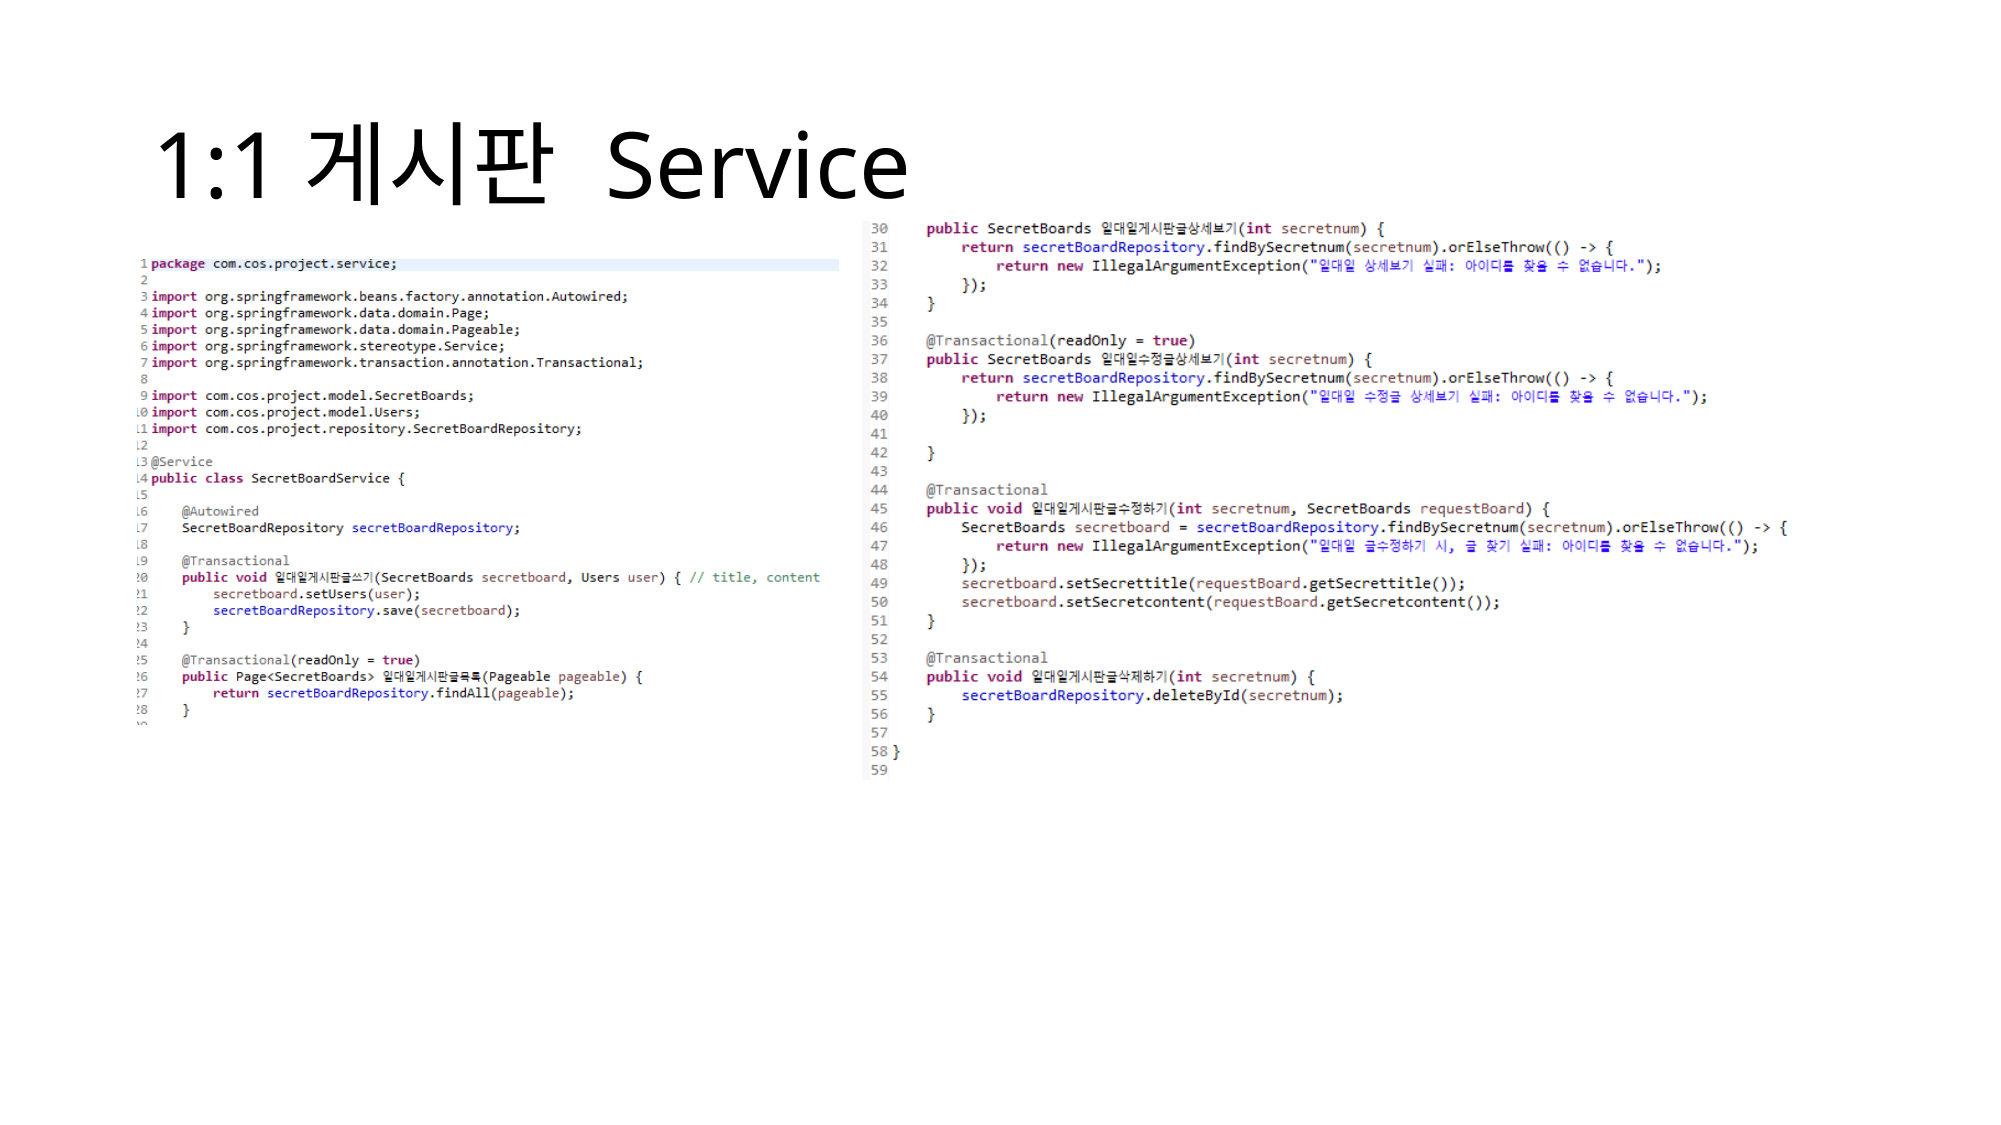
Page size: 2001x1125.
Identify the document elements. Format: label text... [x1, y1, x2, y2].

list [137, 259, 839, 725]
picture [862, 221, 1839, 780]
title 1:1게시판 Service [137, 59, 1863, 278]
